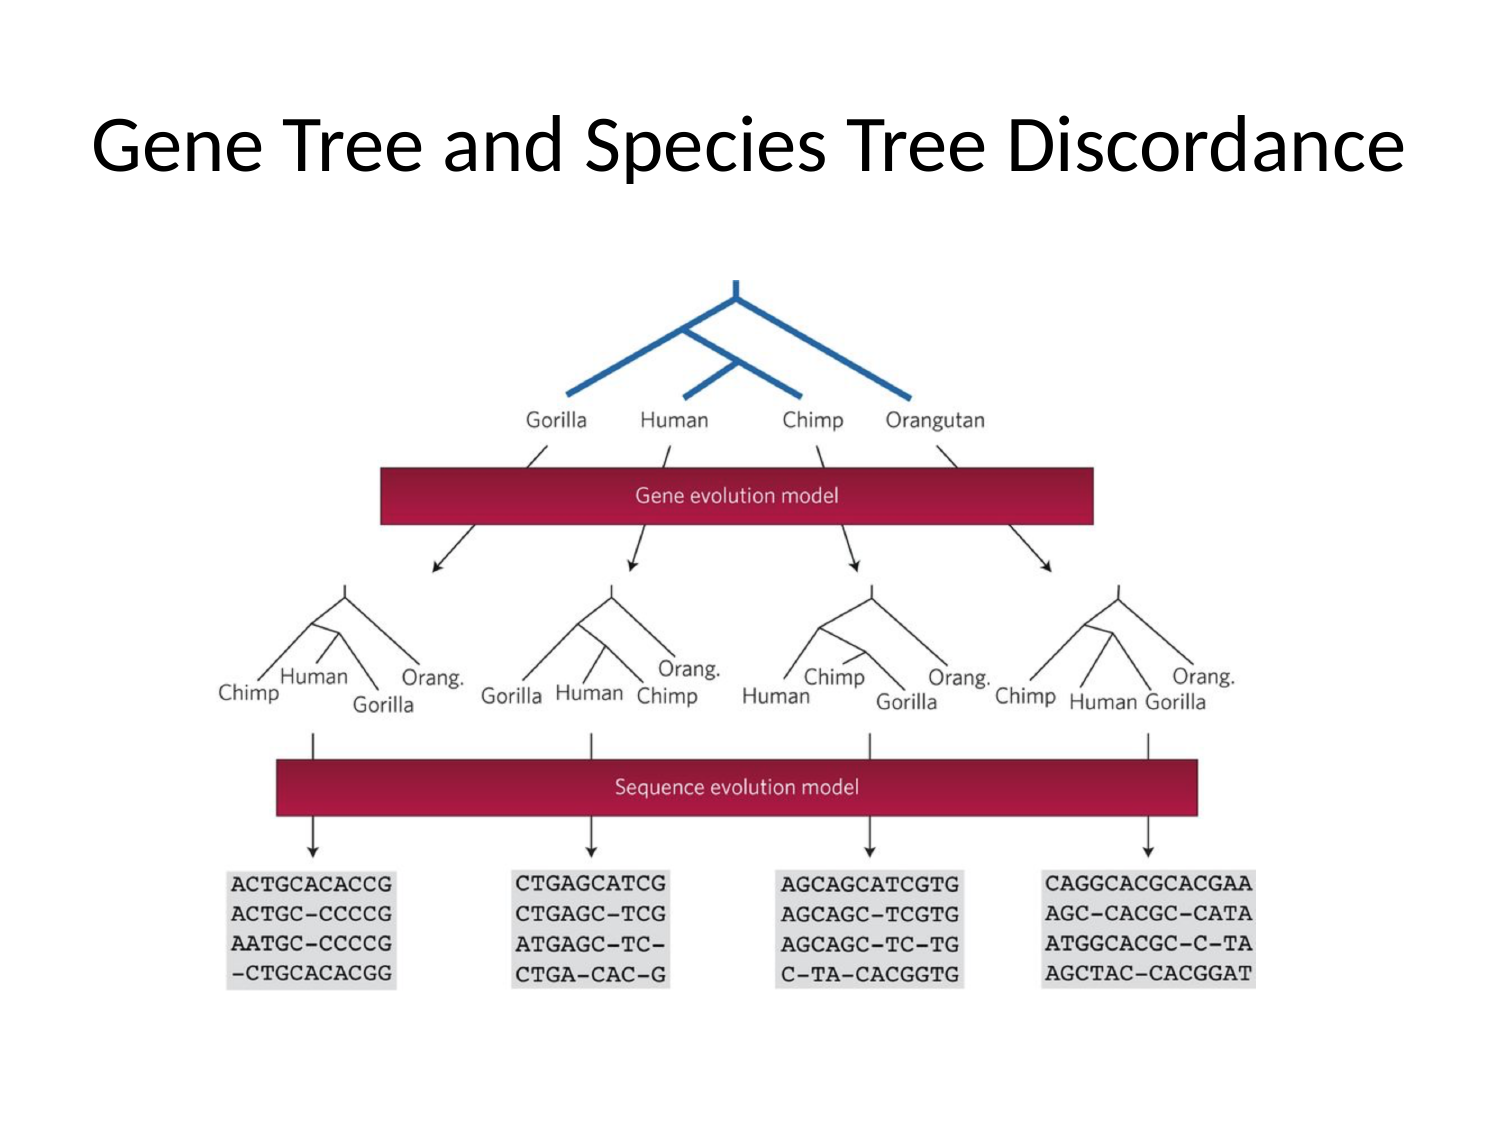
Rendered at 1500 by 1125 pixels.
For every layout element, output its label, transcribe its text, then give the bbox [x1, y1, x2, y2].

title Gene Tree and Species Tree Discordance [75, 45, 1425, 233]
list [208, 262, 1292, 1006]
